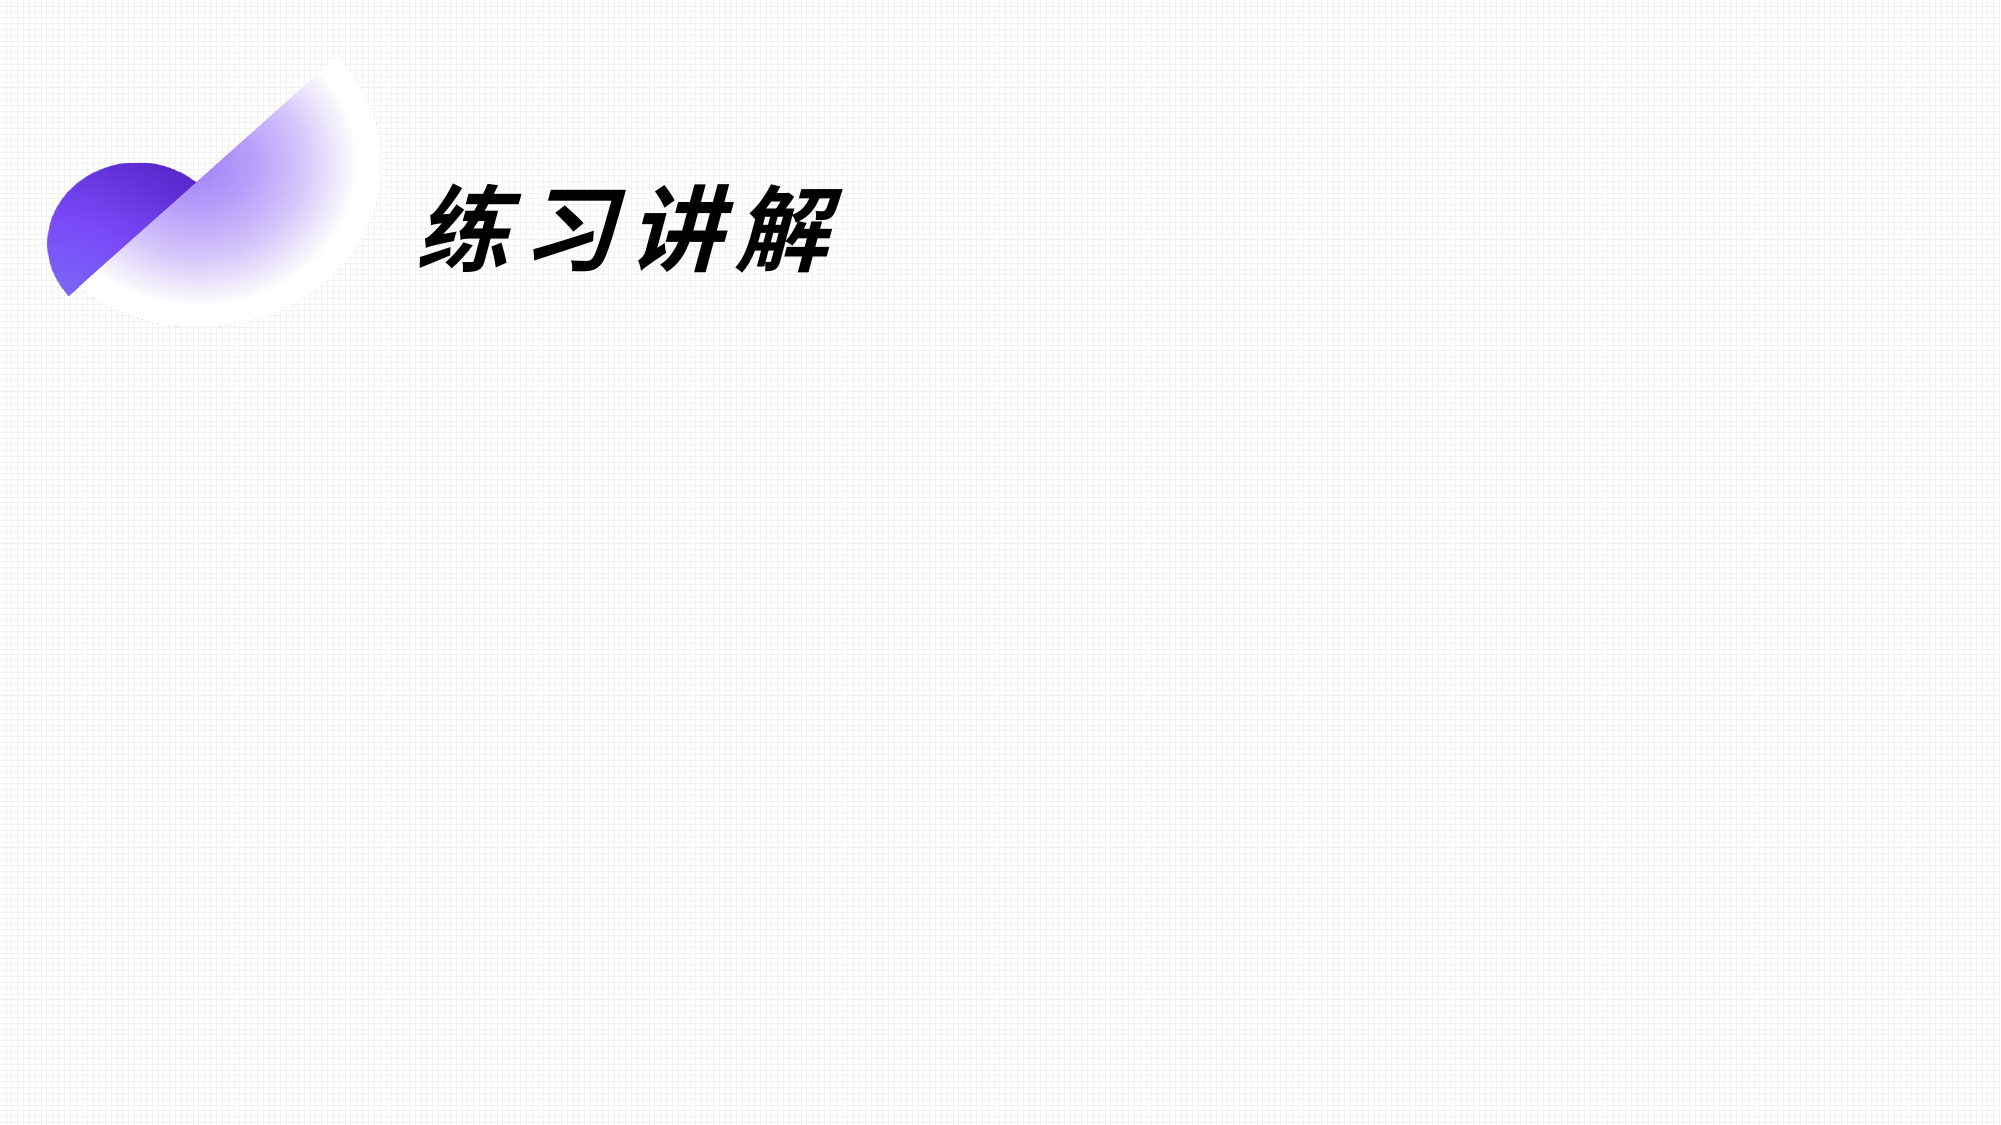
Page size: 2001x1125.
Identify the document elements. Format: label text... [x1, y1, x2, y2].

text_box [16, 0, 381, 327]
text_box 练习讲解 [401, 163, 1295, 291]
